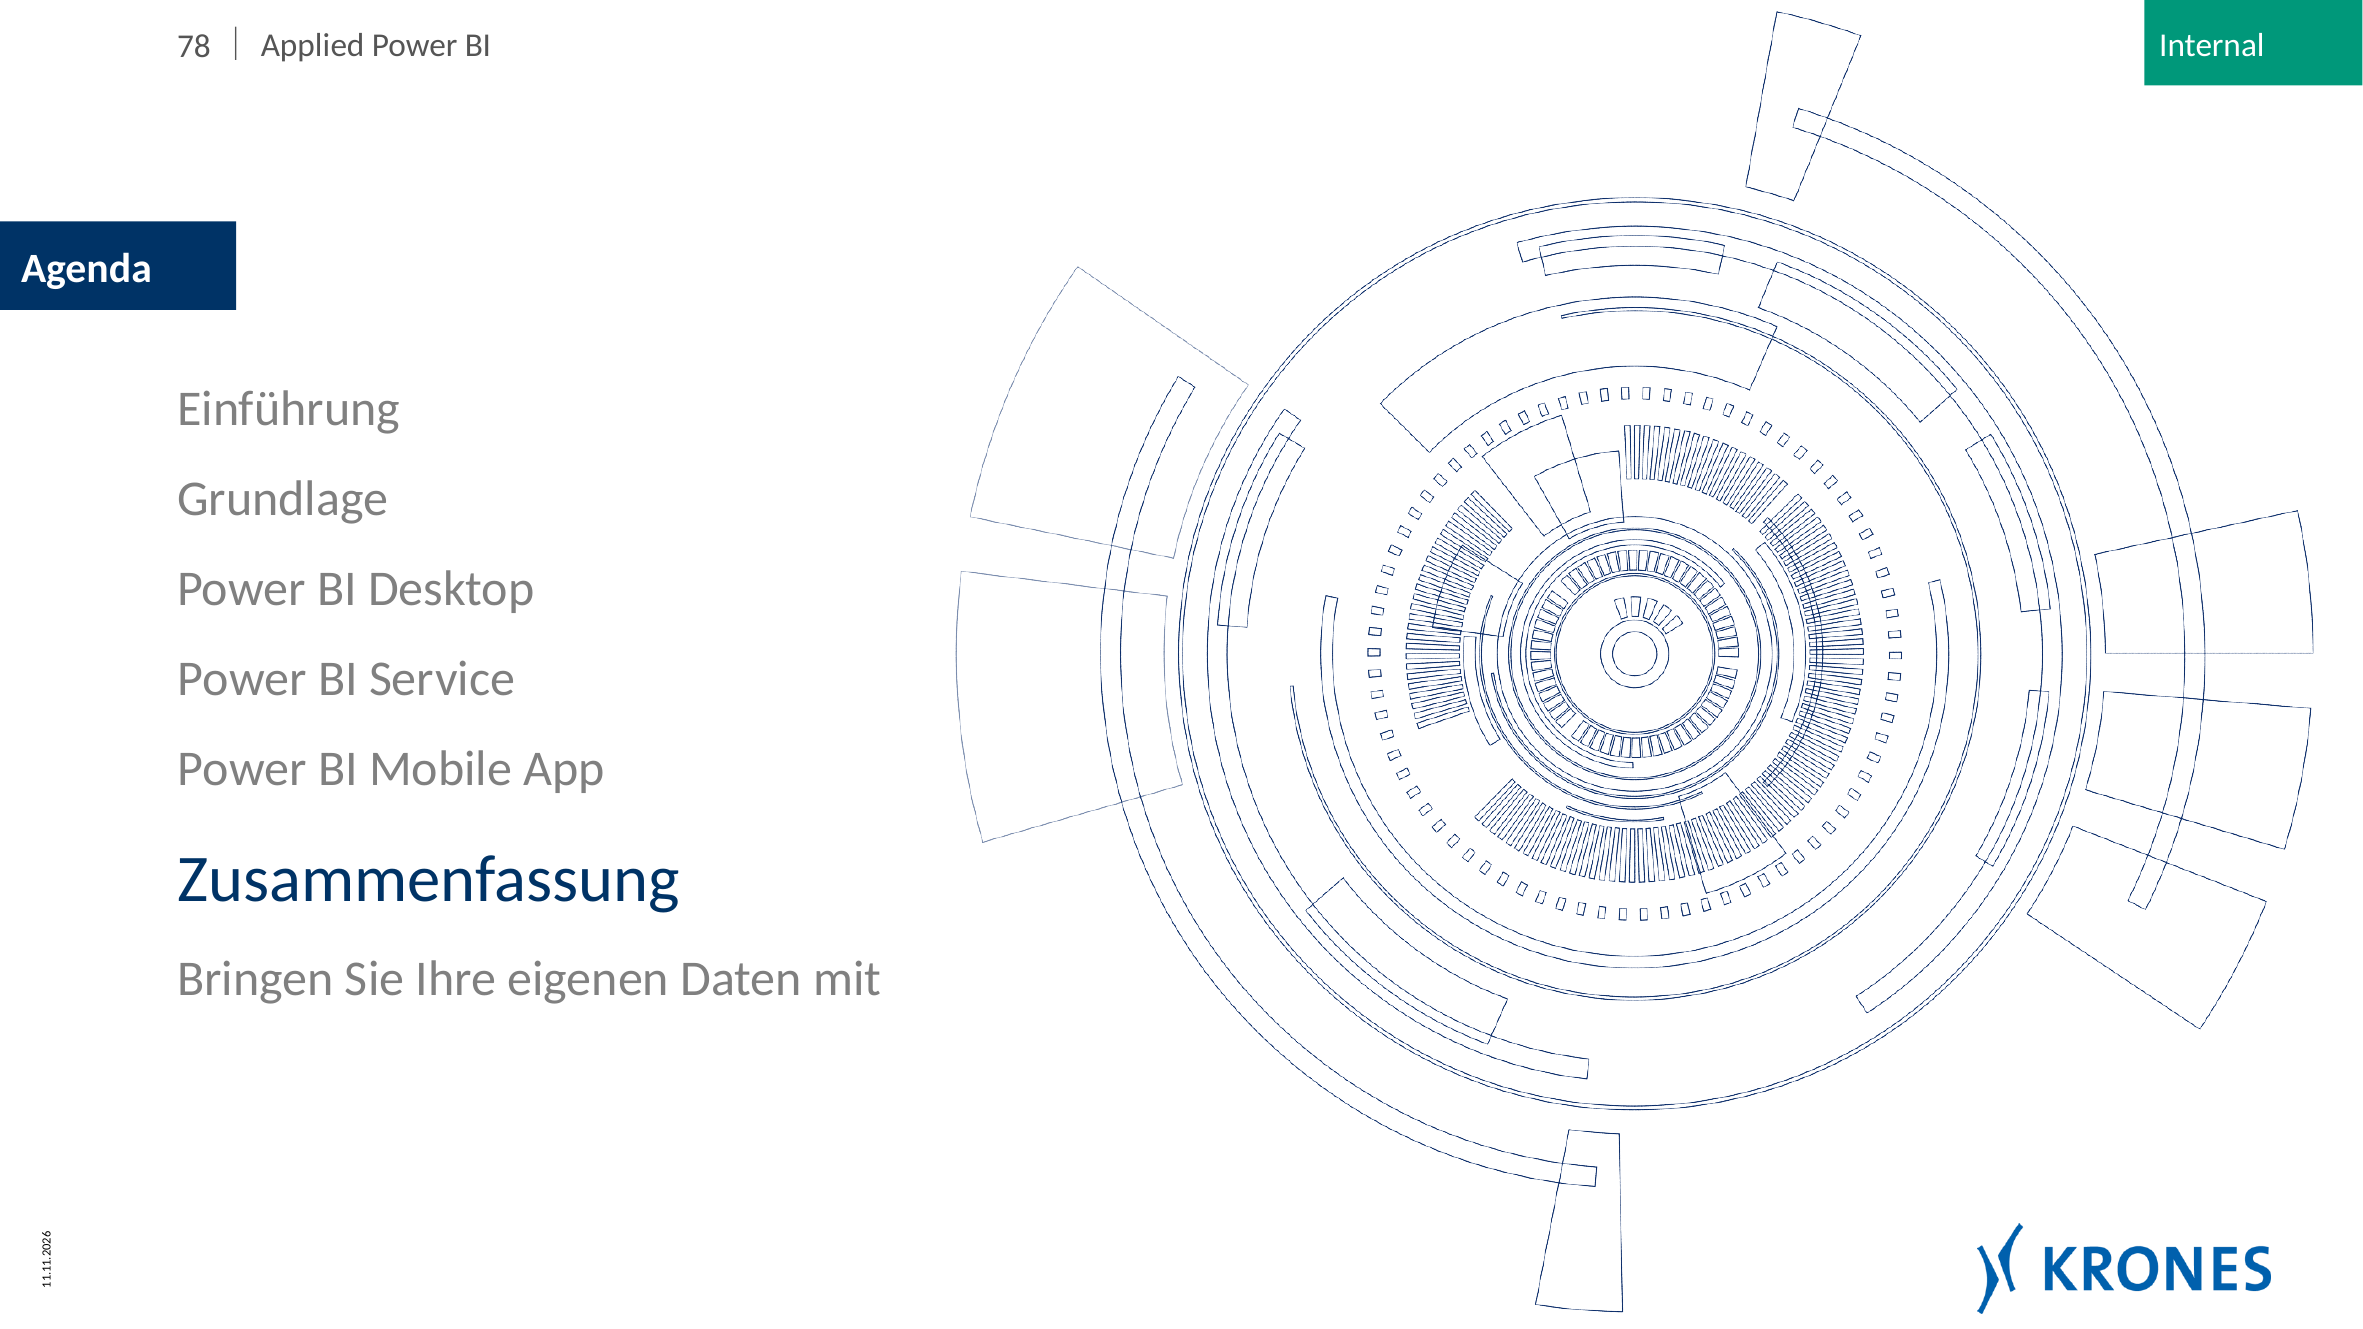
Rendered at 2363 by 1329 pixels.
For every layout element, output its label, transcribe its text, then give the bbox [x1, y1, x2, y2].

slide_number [27, 846, 58, 1310]
list Einführung Grundlage Power BI Desktop Power BI Service Power BI Mobile App Zusammenfassung Bringen Sie Ihre eigenen Daten mit [177, 375, 988, 717]
text_box Agenda [0, 221, 237, 310]
picture [753, 0, 2363, 1329]
